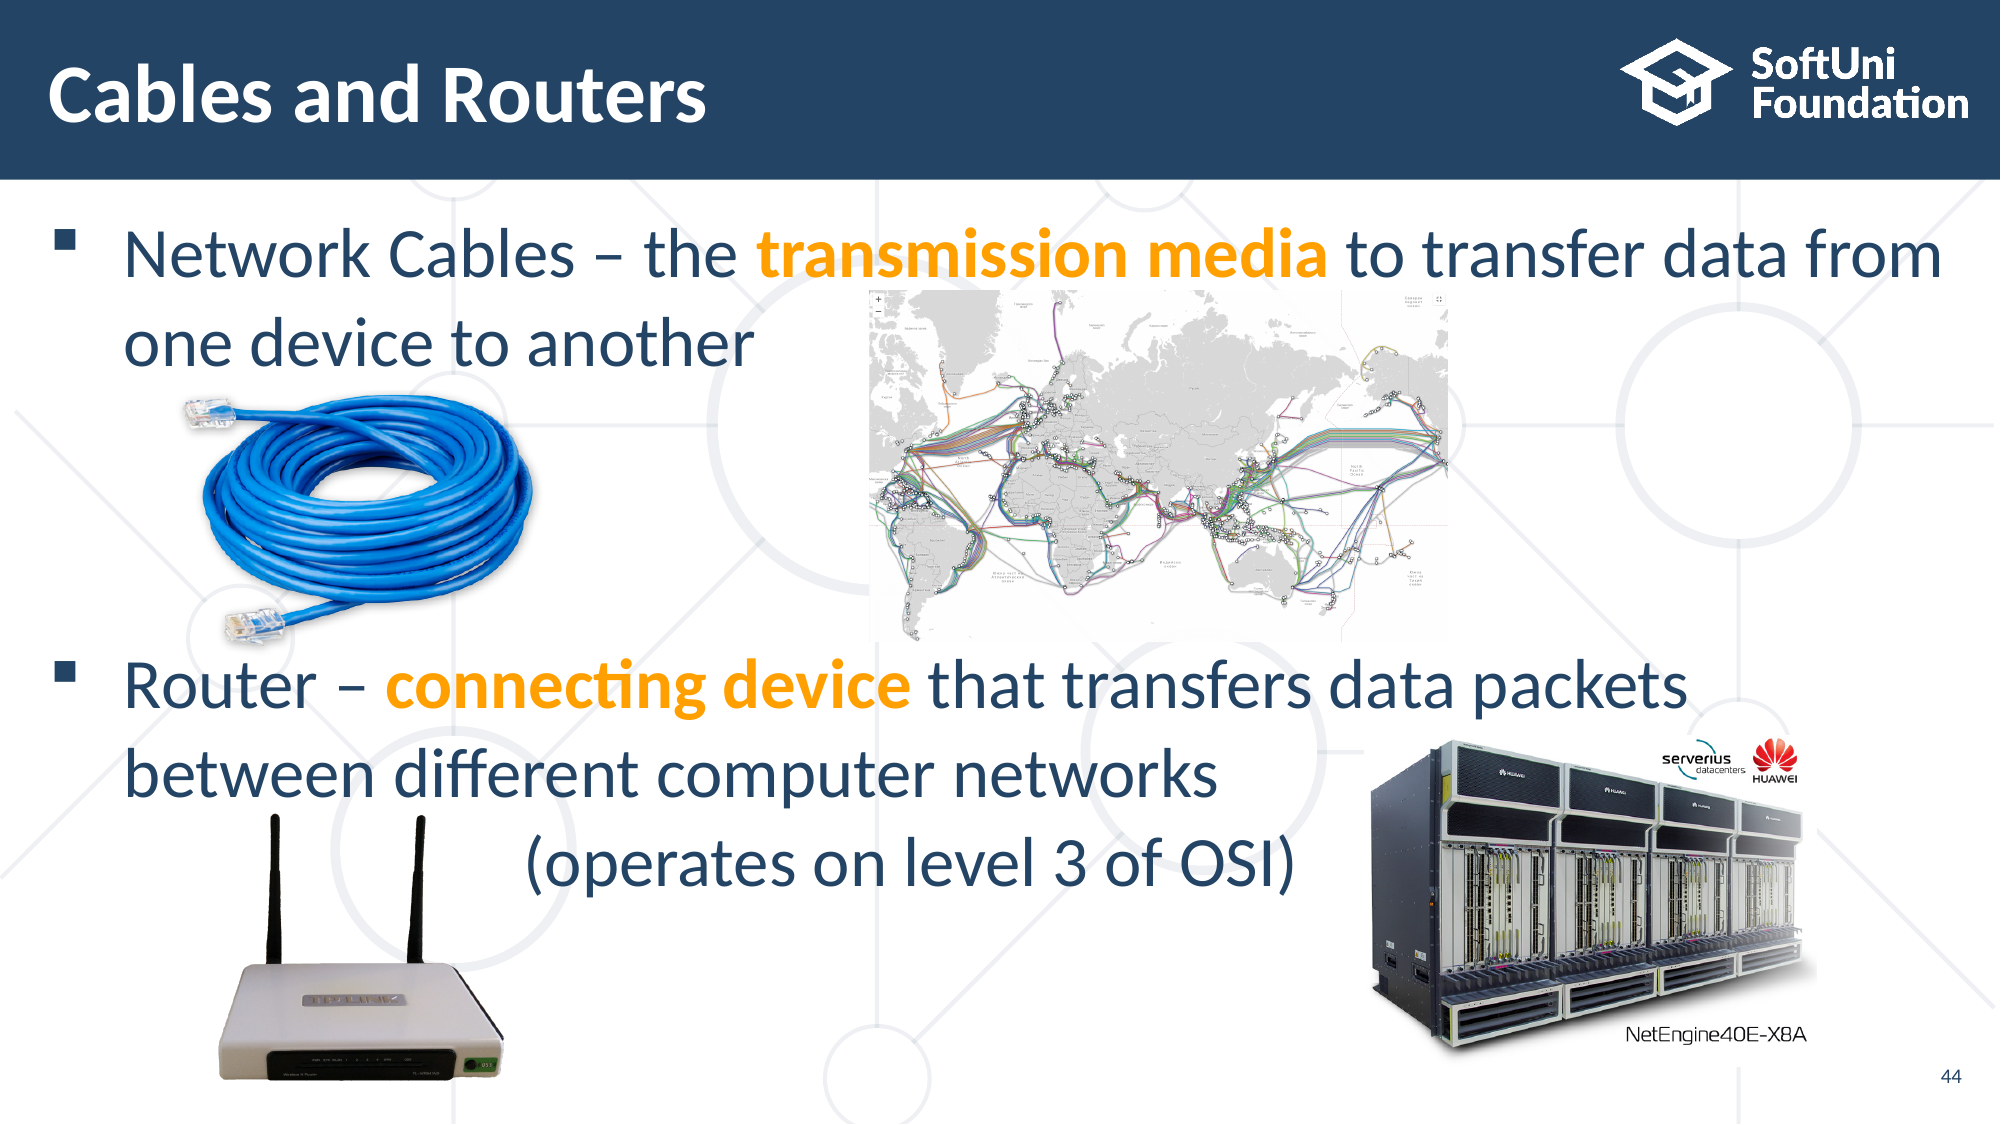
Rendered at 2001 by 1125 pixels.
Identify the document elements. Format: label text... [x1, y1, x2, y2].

picture [869, 290, 1448, 642]
picture [176, 390, 544, 656]
picture [1364, 734, 1817, 1067]
slide_number 44 [1897, 1049, 1968, 1101]
list Network Cables – the transmission media to transfer data from one device to another Router – connecting device that transfers data packets between different computer networks (operates on level 3 of OSI) [31, 196, 1970, 1050]
title Cables and Routers [31, 16, 1591, 162]
picture [213, 811, 507, 1085]
picture [1619, 38, 1968, 126]
